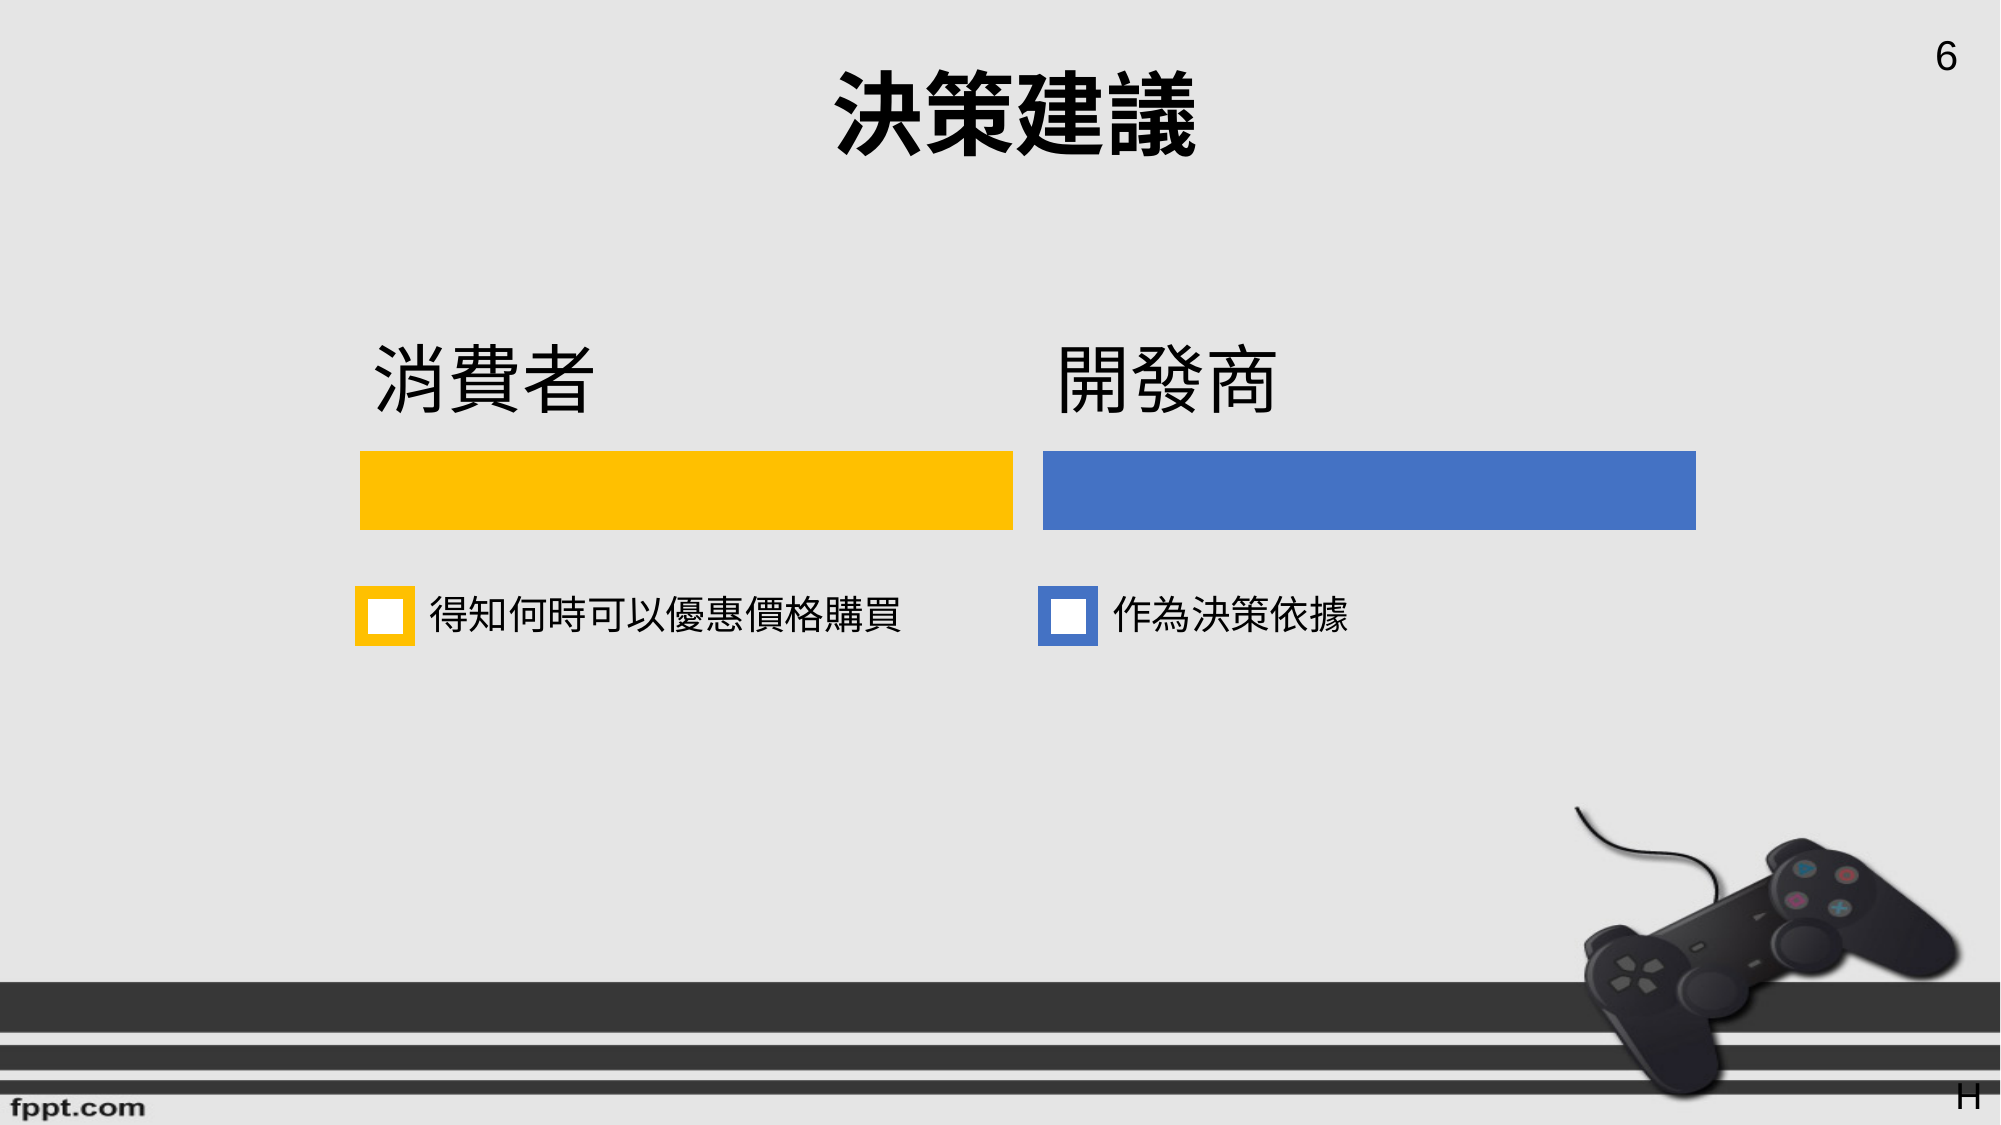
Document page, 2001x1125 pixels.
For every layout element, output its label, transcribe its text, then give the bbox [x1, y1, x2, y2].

slide_number 6 [1506, 21, 1974, 100]
text_box H [1940, 1064, 2000, 1125]
title 決策建議 [77, 3, 1803, 221]
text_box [361, 314, 1695, 1125]
picture [0, 0, 2001, 1125]
